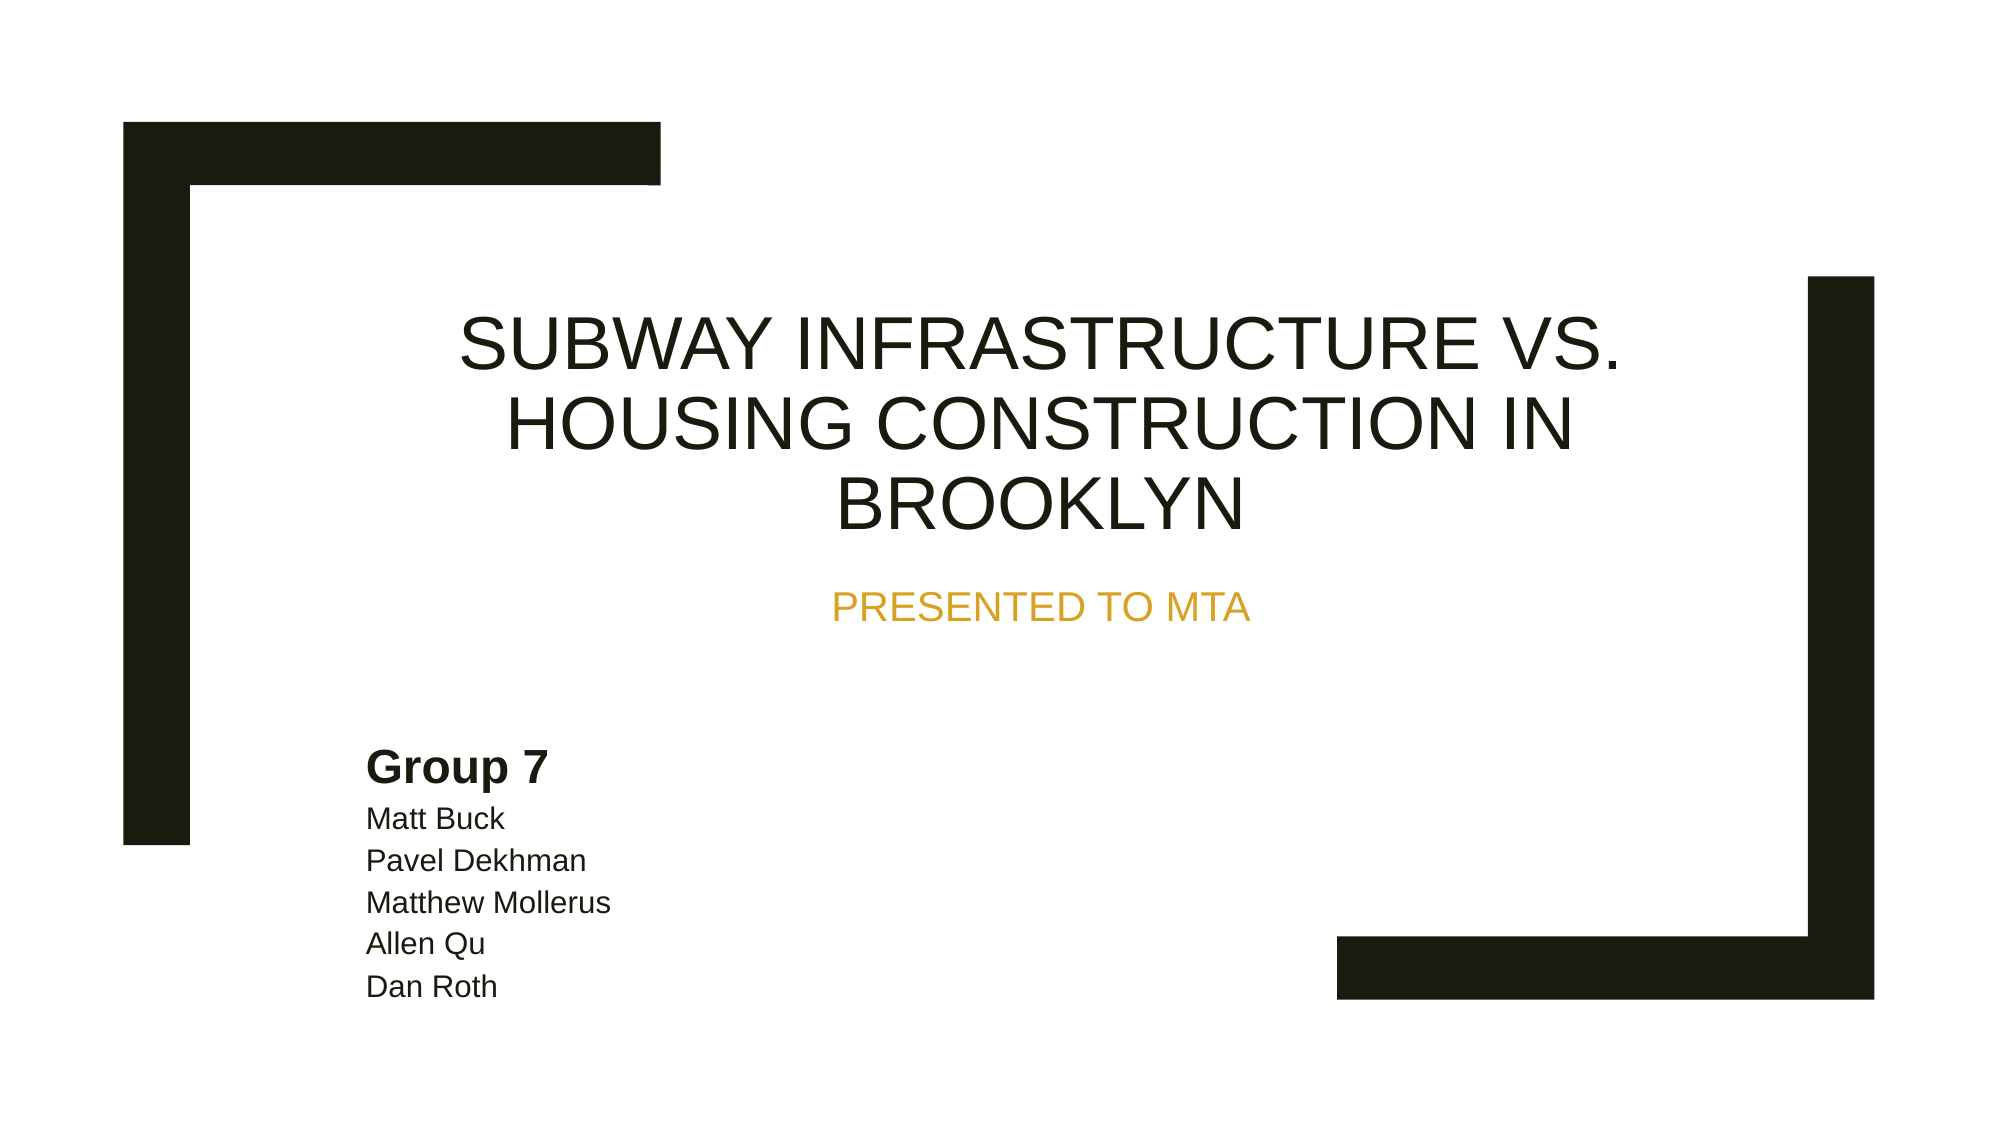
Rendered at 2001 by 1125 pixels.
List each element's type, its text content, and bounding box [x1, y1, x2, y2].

text_box SUBWAY INFRASTRUCTURE vs. HOUSING CONSTRUCTION in Brooklyn Presented to MTA [314, 293, 1768, 638]
text_box Group 7 Matt Buck Pavel Dekhman Matthew Mollerus Allen Qu Dan Roth [351, 721, 1649, 1016]
